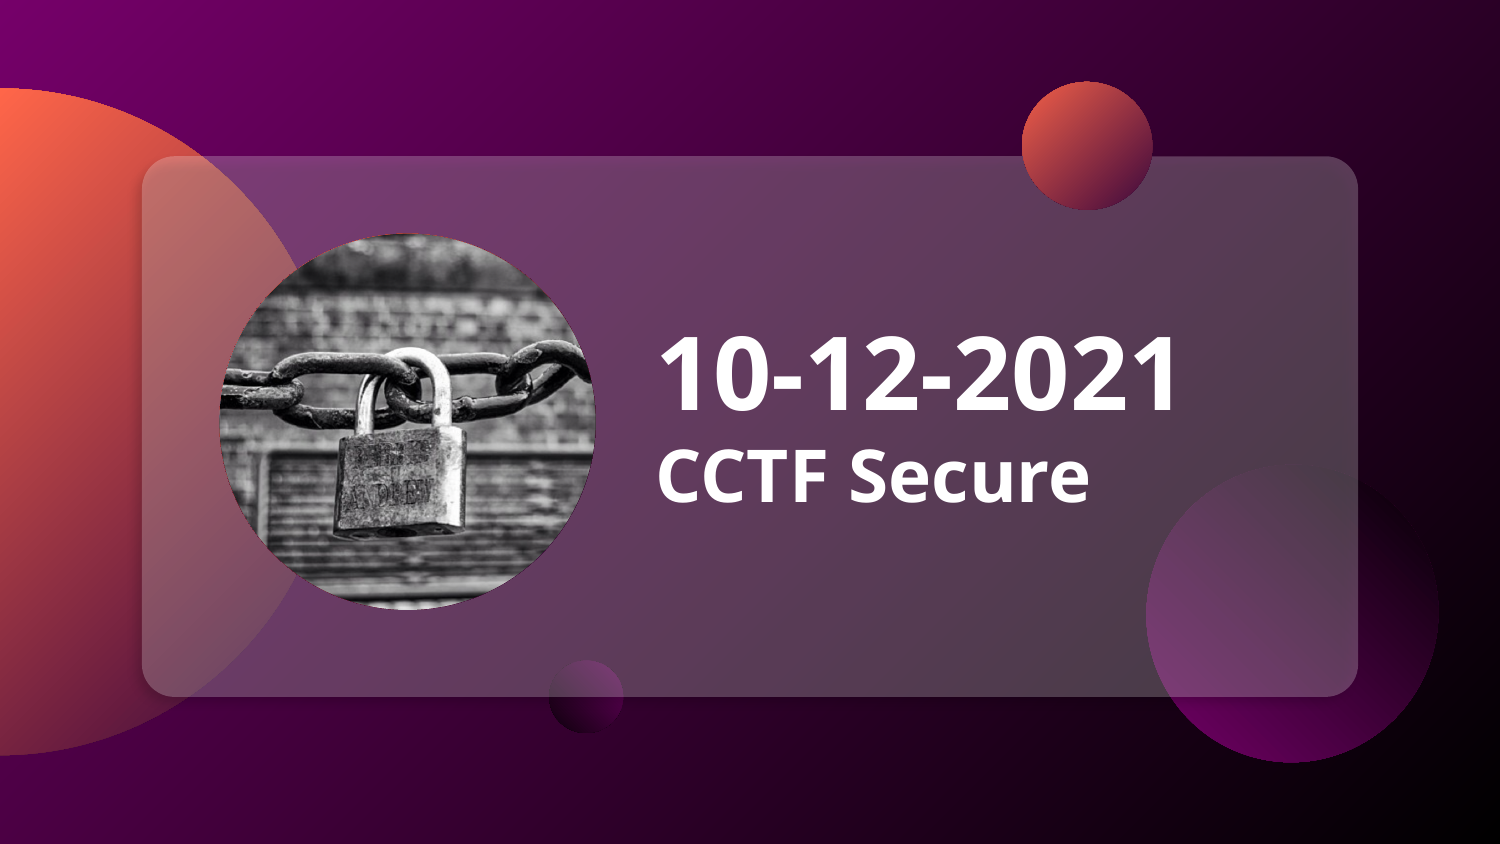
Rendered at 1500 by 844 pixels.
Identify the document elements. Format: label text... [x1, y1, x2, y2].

picture [219, 233, 596, 611]
title CCTF Secure [640, 414, 1487, 553]
title 10-12-2021 [640, 292, 1340, 443]
